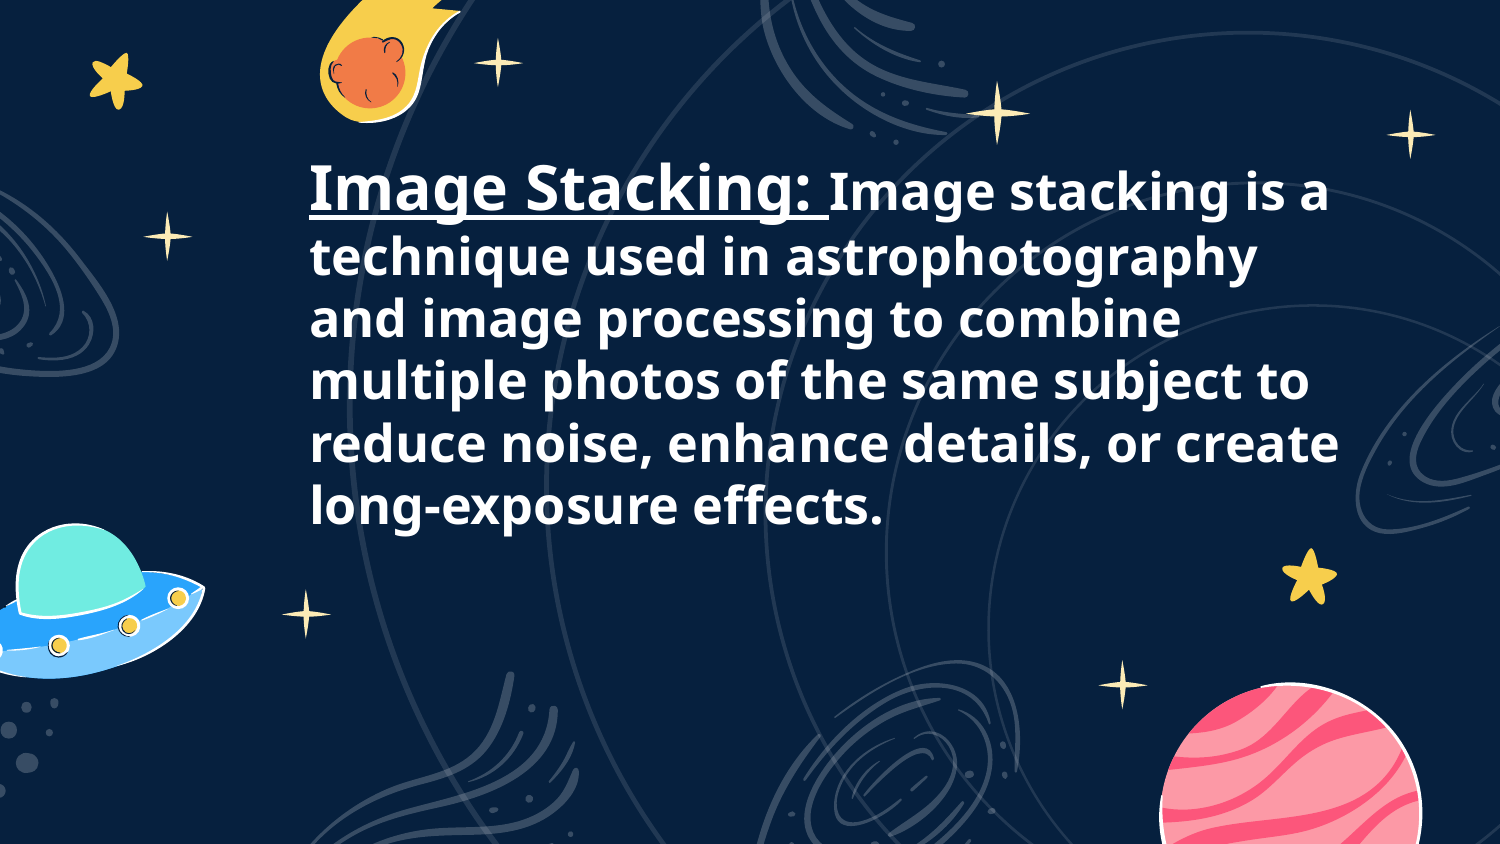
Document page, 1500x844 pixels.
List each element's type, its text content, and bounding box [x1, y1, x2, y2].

text_box Image Stacking: Image stacking is a technique used in astrophotography and image processing to combine multiple photos of the same subject to reduce noise, enhance details, or create long-exposure effects. [294, 132, 1366, 261]
